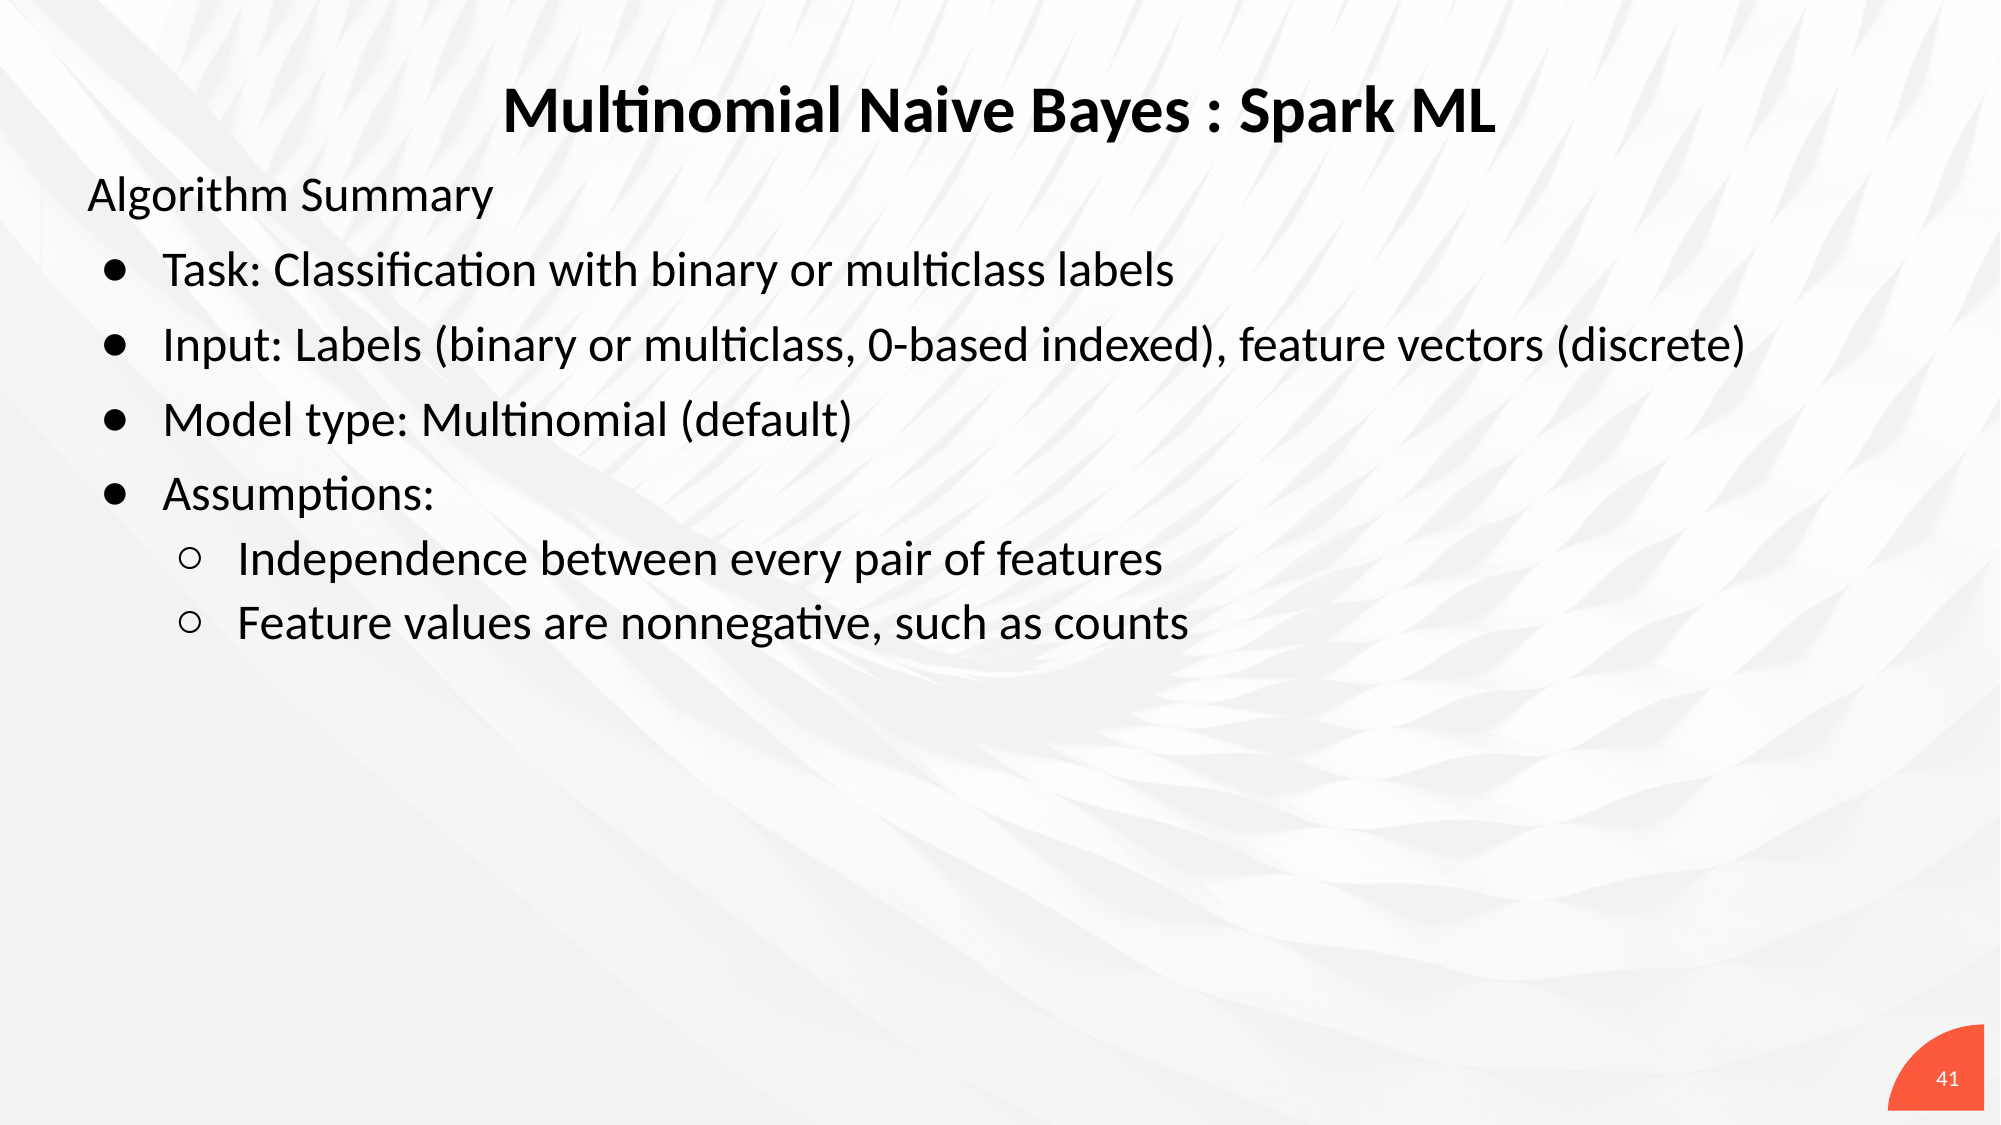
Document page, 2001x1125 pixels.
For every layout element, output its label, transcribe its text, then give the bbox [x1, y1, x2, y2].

slide_number ‹#› [1915, 1047, 1981, 1108]
list Algorithm Summary Task: Classification with binary or multiclass labels Input: Labels (binary or multiclass, 0-based indexed), feature vectors (discrete) Model type: Multinomial (default) Assumptions: Independence between every pair of features Feature values are nonnegative, such as counts [72, 160, 1901, 1026]
title Multinomial Naive Bayes : Spark ML [99, 50, 1901, 160]
